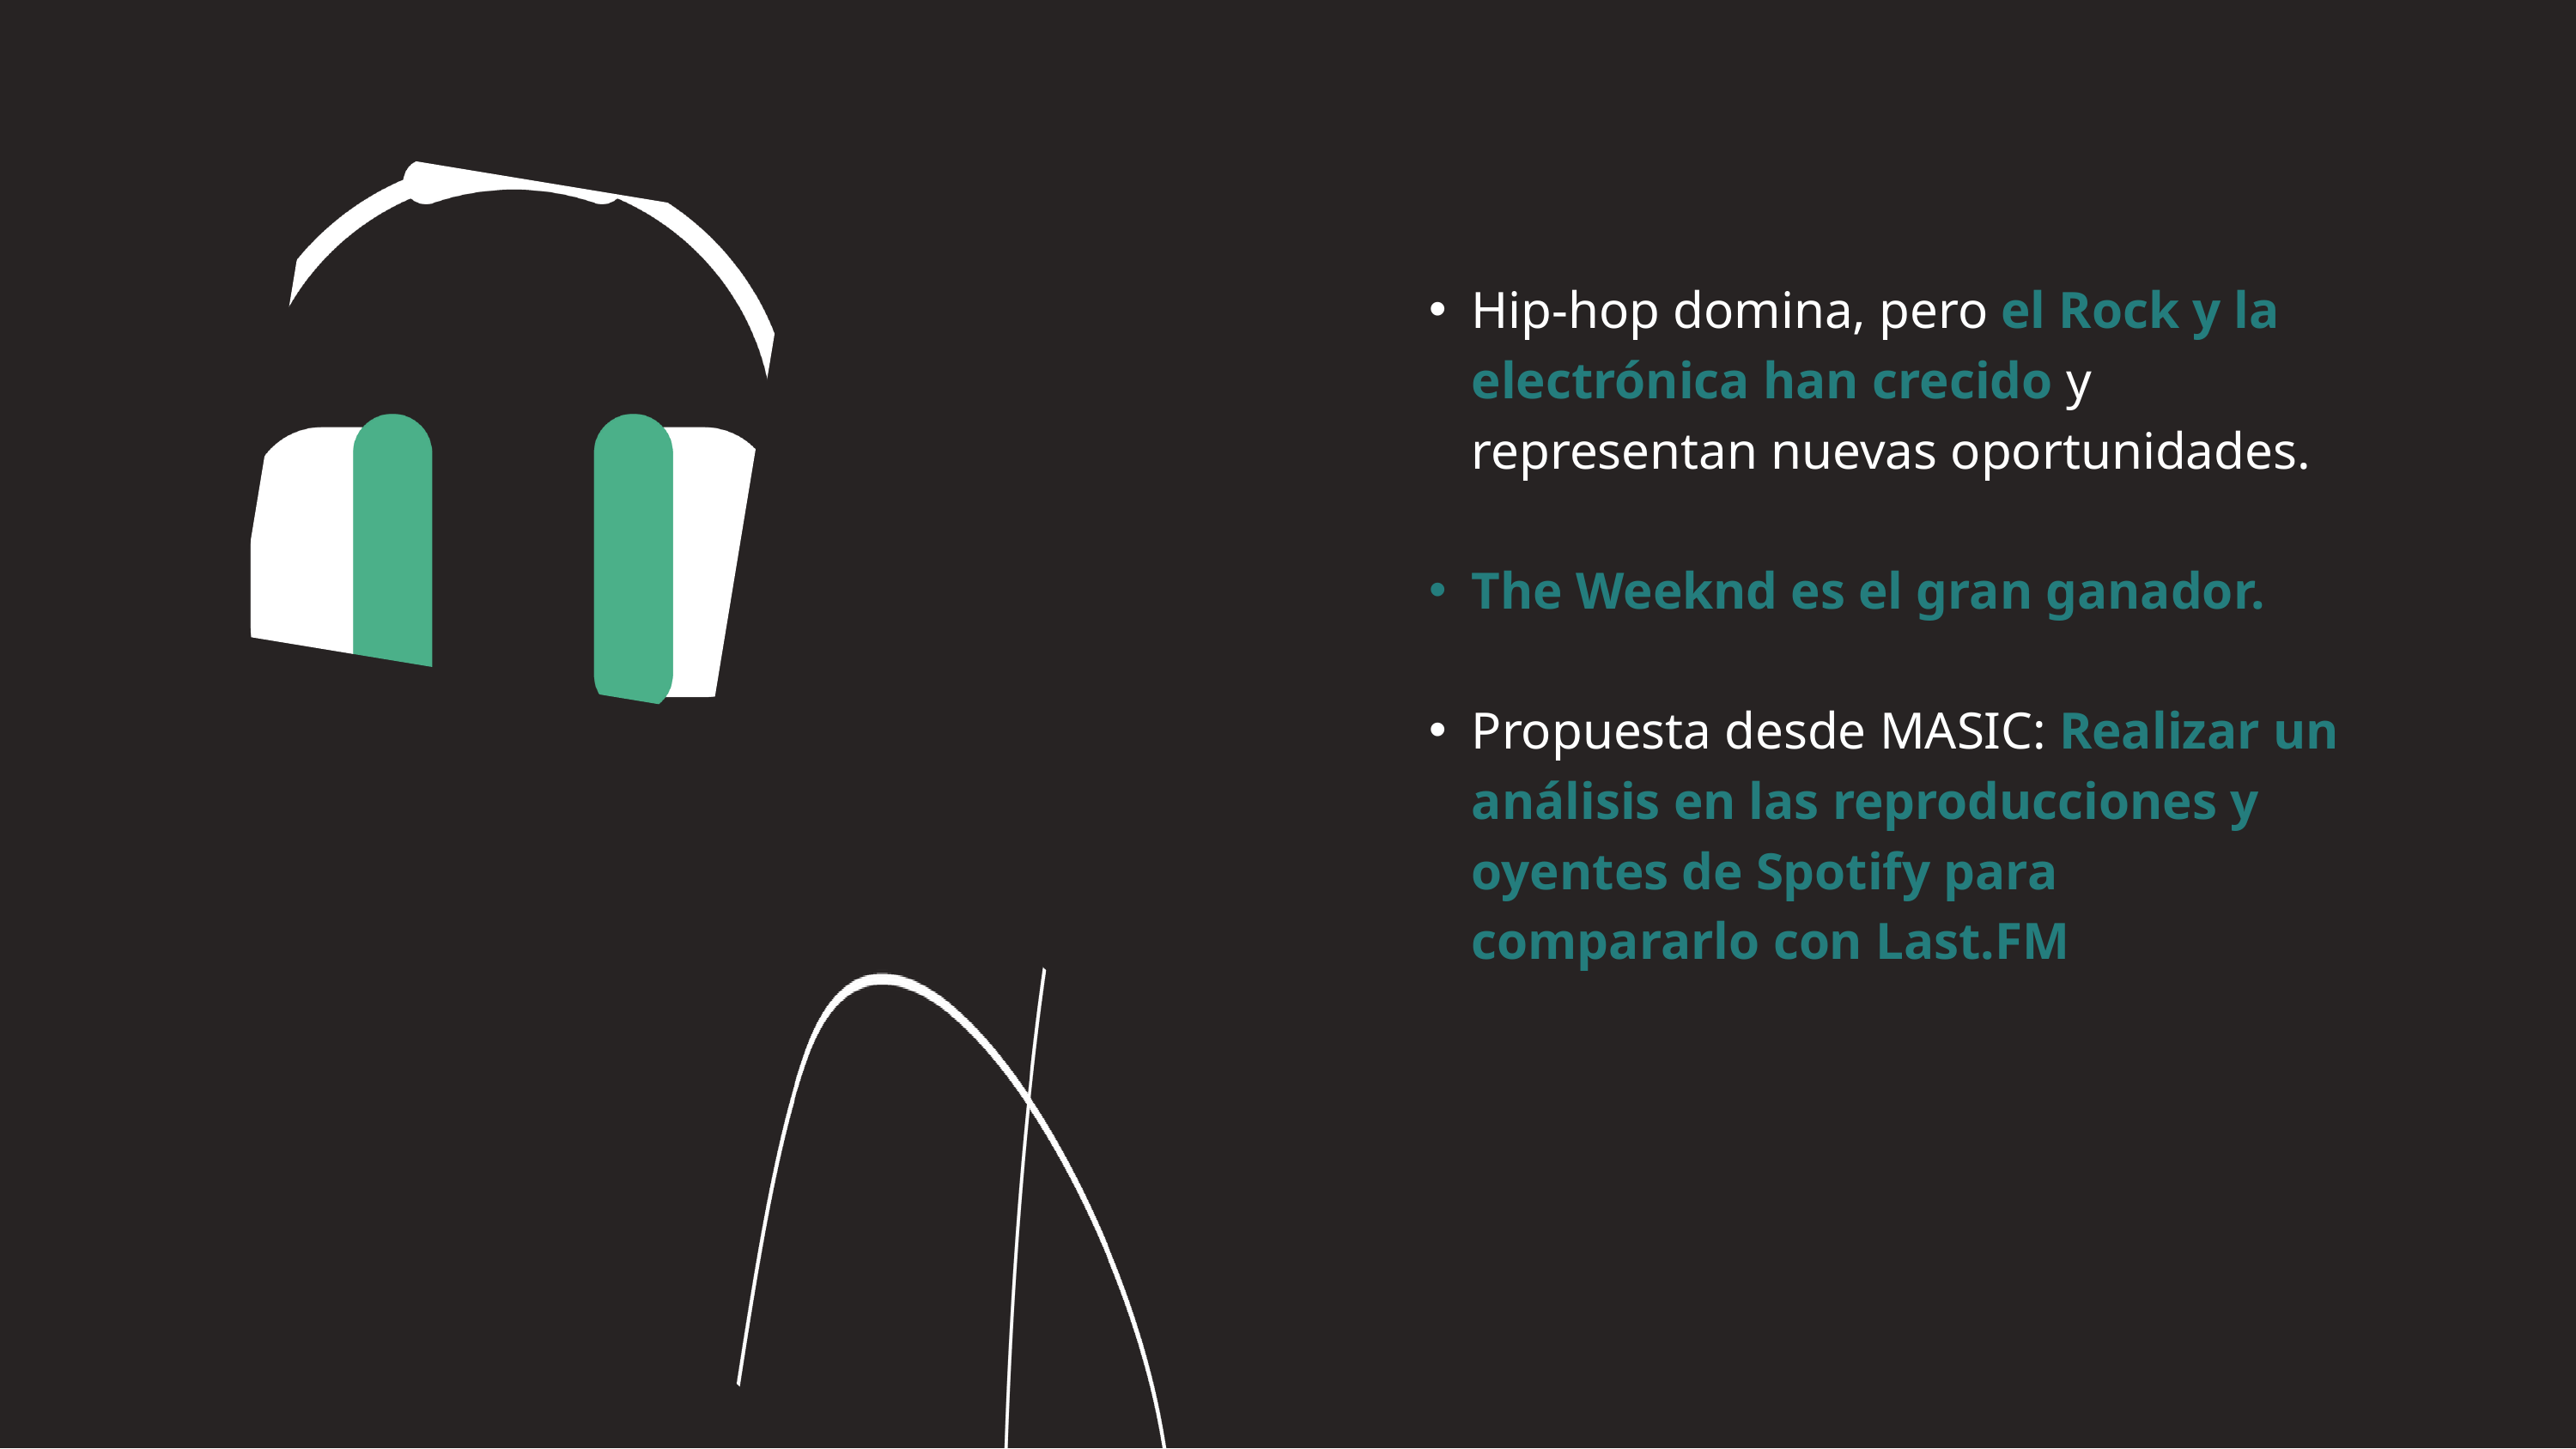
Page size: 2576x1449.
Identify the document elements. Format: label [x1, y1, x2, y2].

text_box [0, 0, 2576, 1449]
